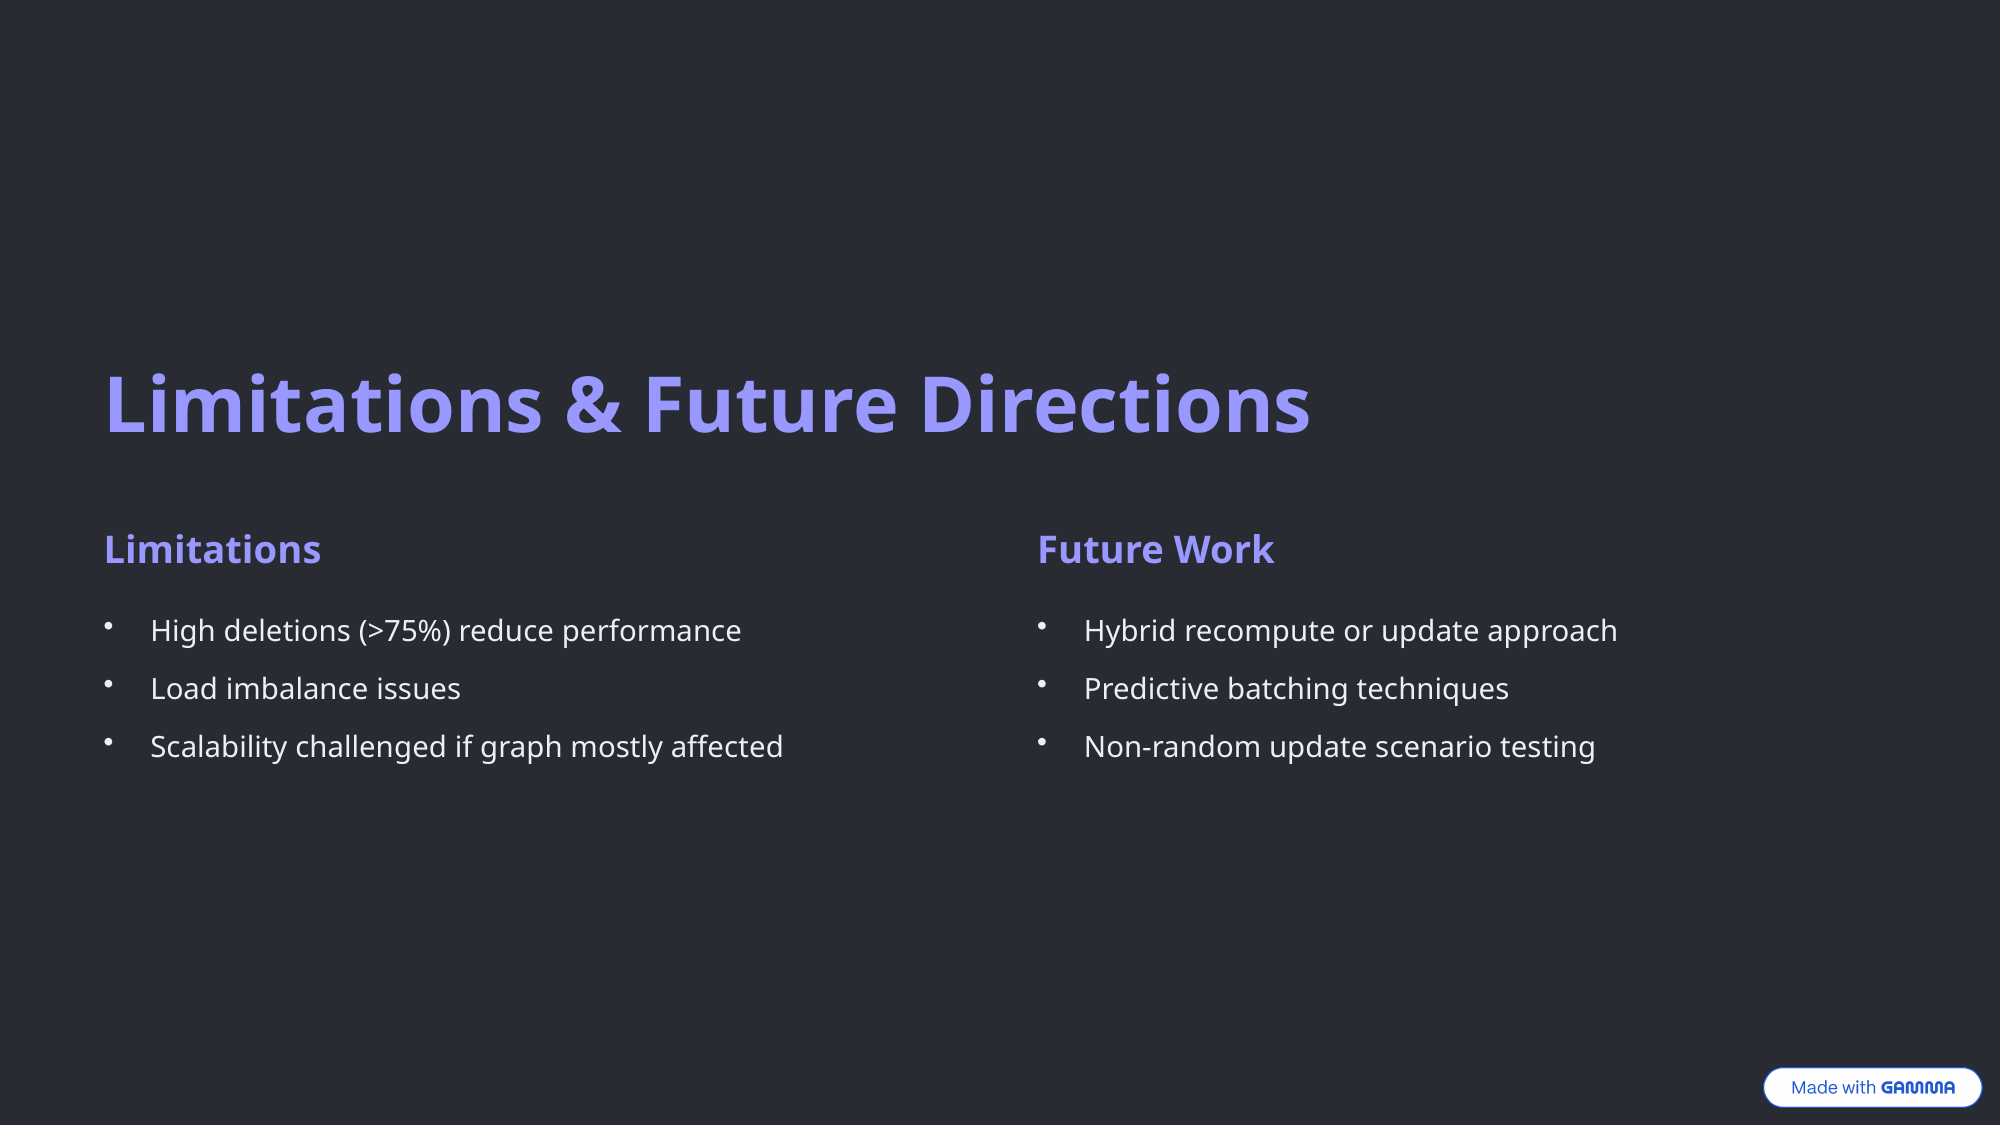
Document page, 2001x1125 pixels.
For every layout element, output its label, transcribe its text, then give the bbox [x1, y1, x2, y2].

text_box High deletions (>75%) reduce performance [103, 600, 964, 649]
text_box Future Work [1037, 522, 1427, 572]
text_box Predictive batching techniques [1037, 658, 1898, 706]
text_box Non-random update scenario testing [1037, 716, 1898, 764]
text_box Limitations [103, 522, 494, 572]
picture [1755, 1059, 1991, 1116]
text_box Limitations & Future Directions [103, 350, 1182, 449]
text_box Load imbalance issues [103, 658, 964, 706]
text_box Hybrid recompute or update approach [1037, 600, 1898, 649]
text_box Scalability challenged if graph mostly affected [103, 716, 964, 764]
